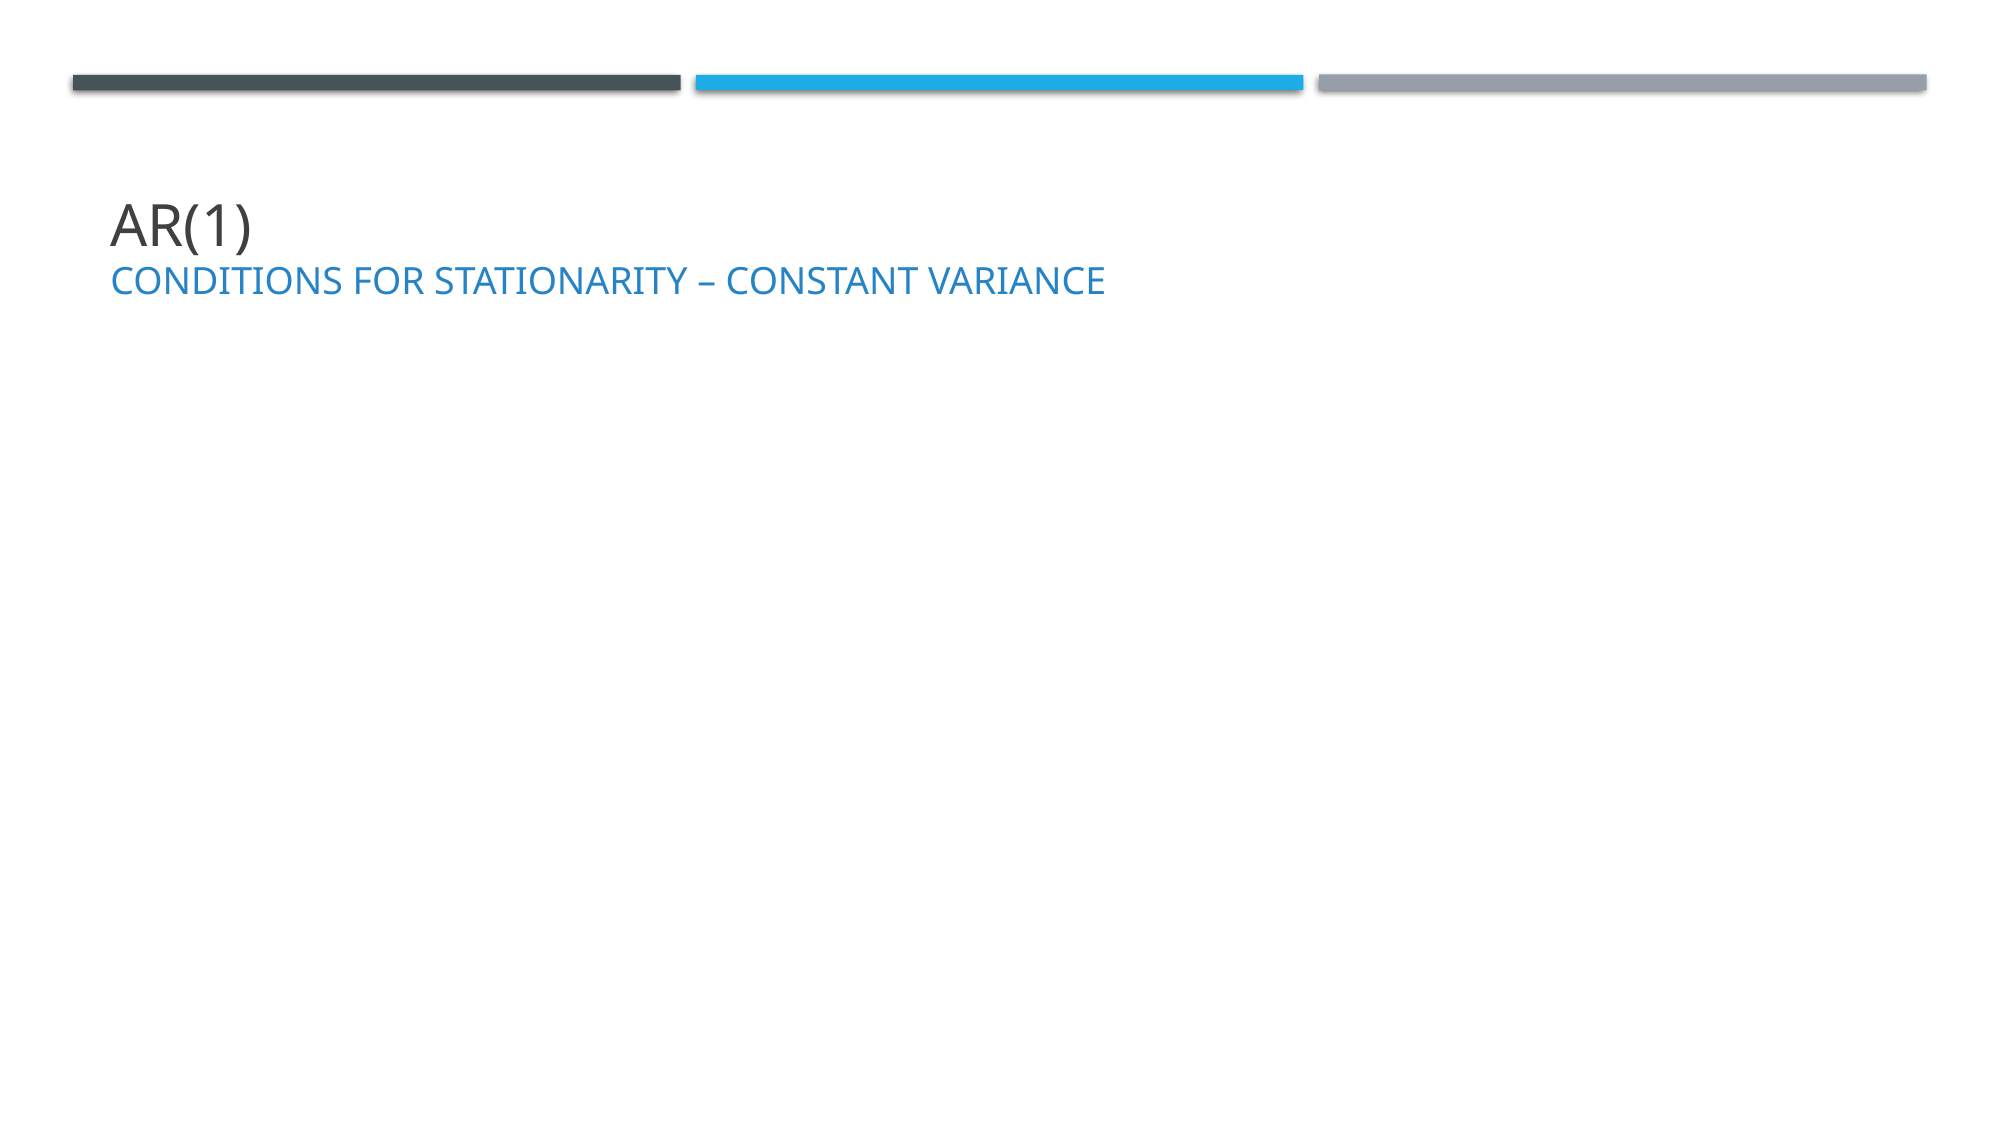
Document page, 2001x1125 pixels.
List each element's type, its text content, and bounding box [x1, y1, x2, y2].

title AR(1) conditions for stationarity – constant variance [95, 115, 1905, 311]
